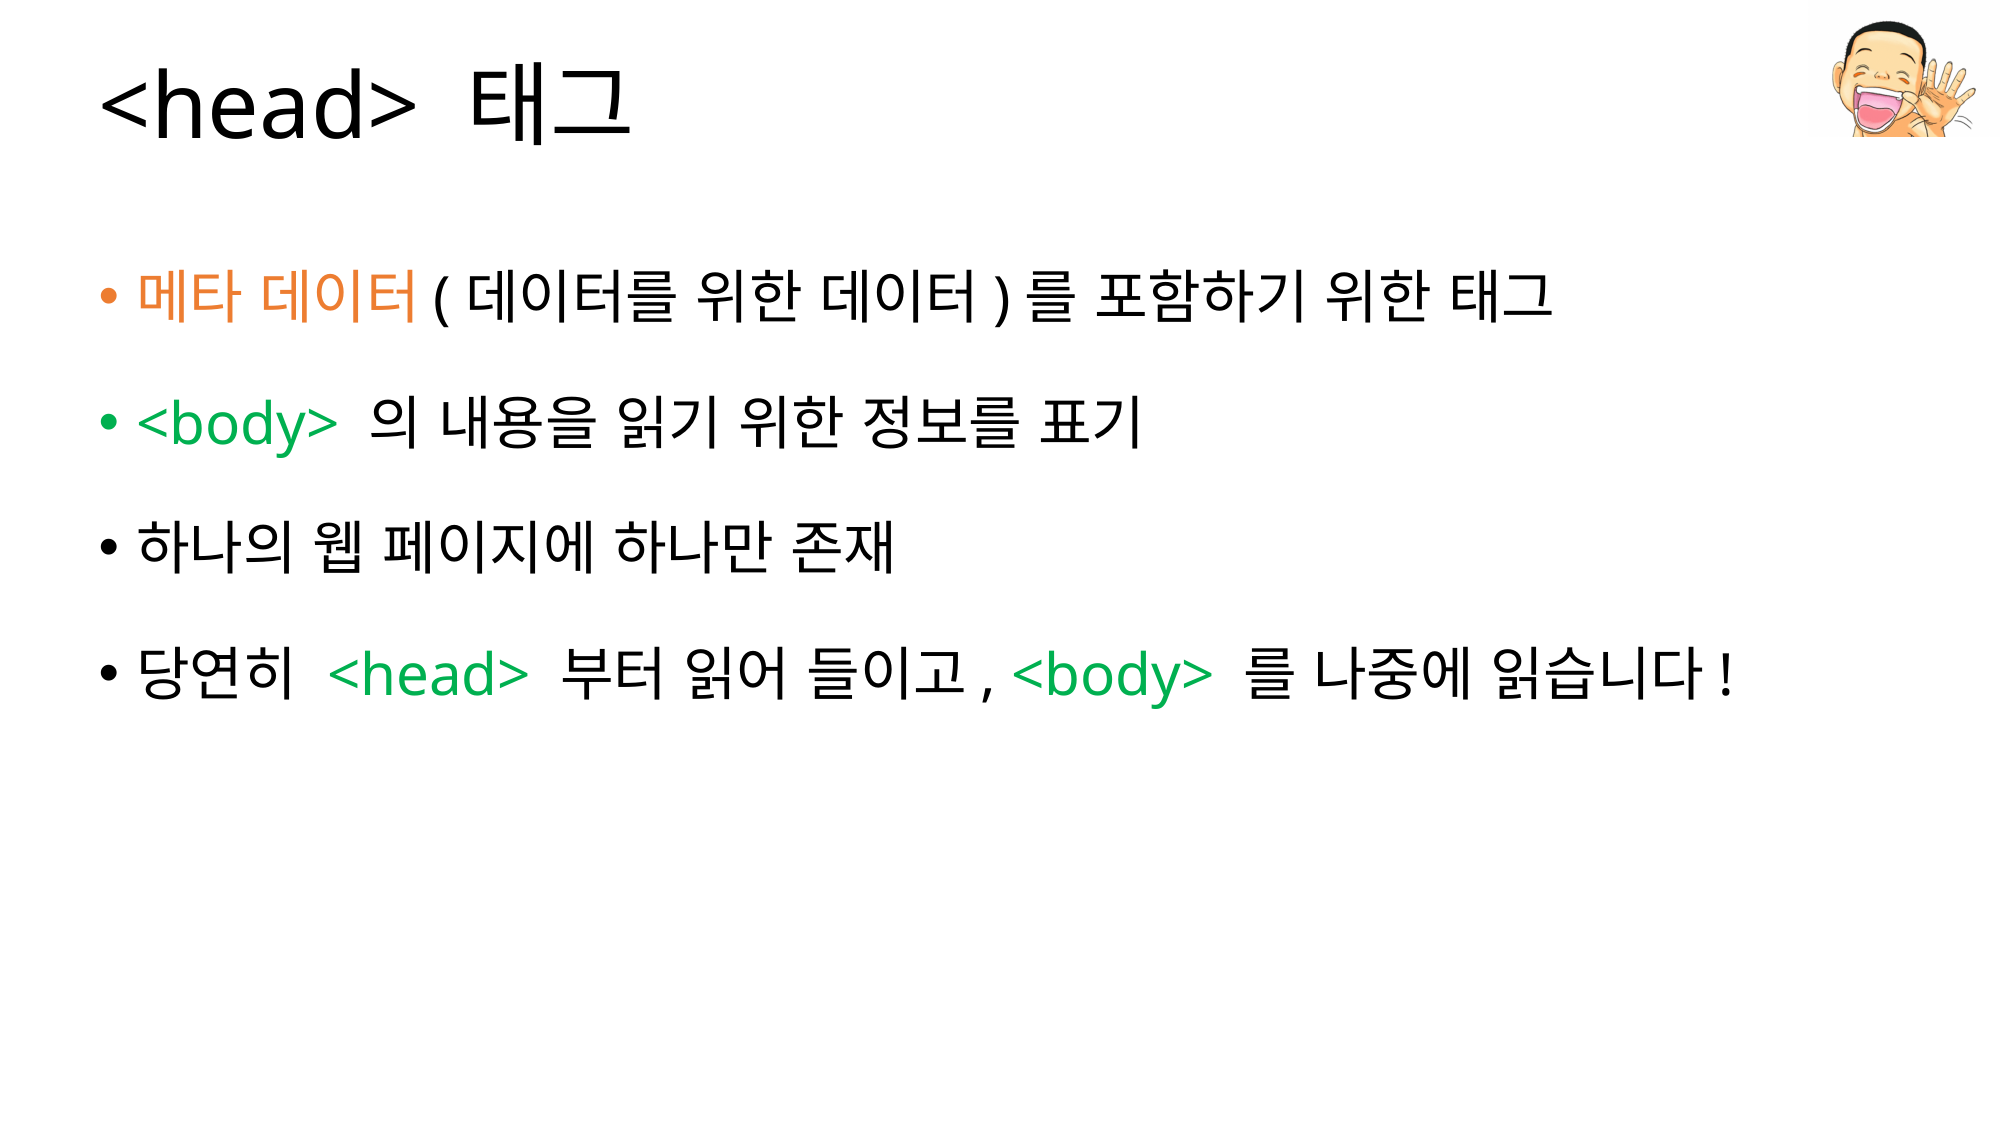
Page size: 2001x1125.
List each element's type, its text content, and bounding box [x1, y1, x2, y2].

list 메타 데이터(데이터를 위한 데이터)를 포함하기 위한 태그 <body> 의 내용을 읽기 위한 정보를 표기 하나의 웹 페이지에 하나만 존재 당연히 <head> 부터 읽어 들이고, <body> 를 나중에 읽습니다! [83, 217, 1931, 1125]
title <head> 태그 [83, 0, 1931, 217]
picture [1931, 0, 2000, 137]
